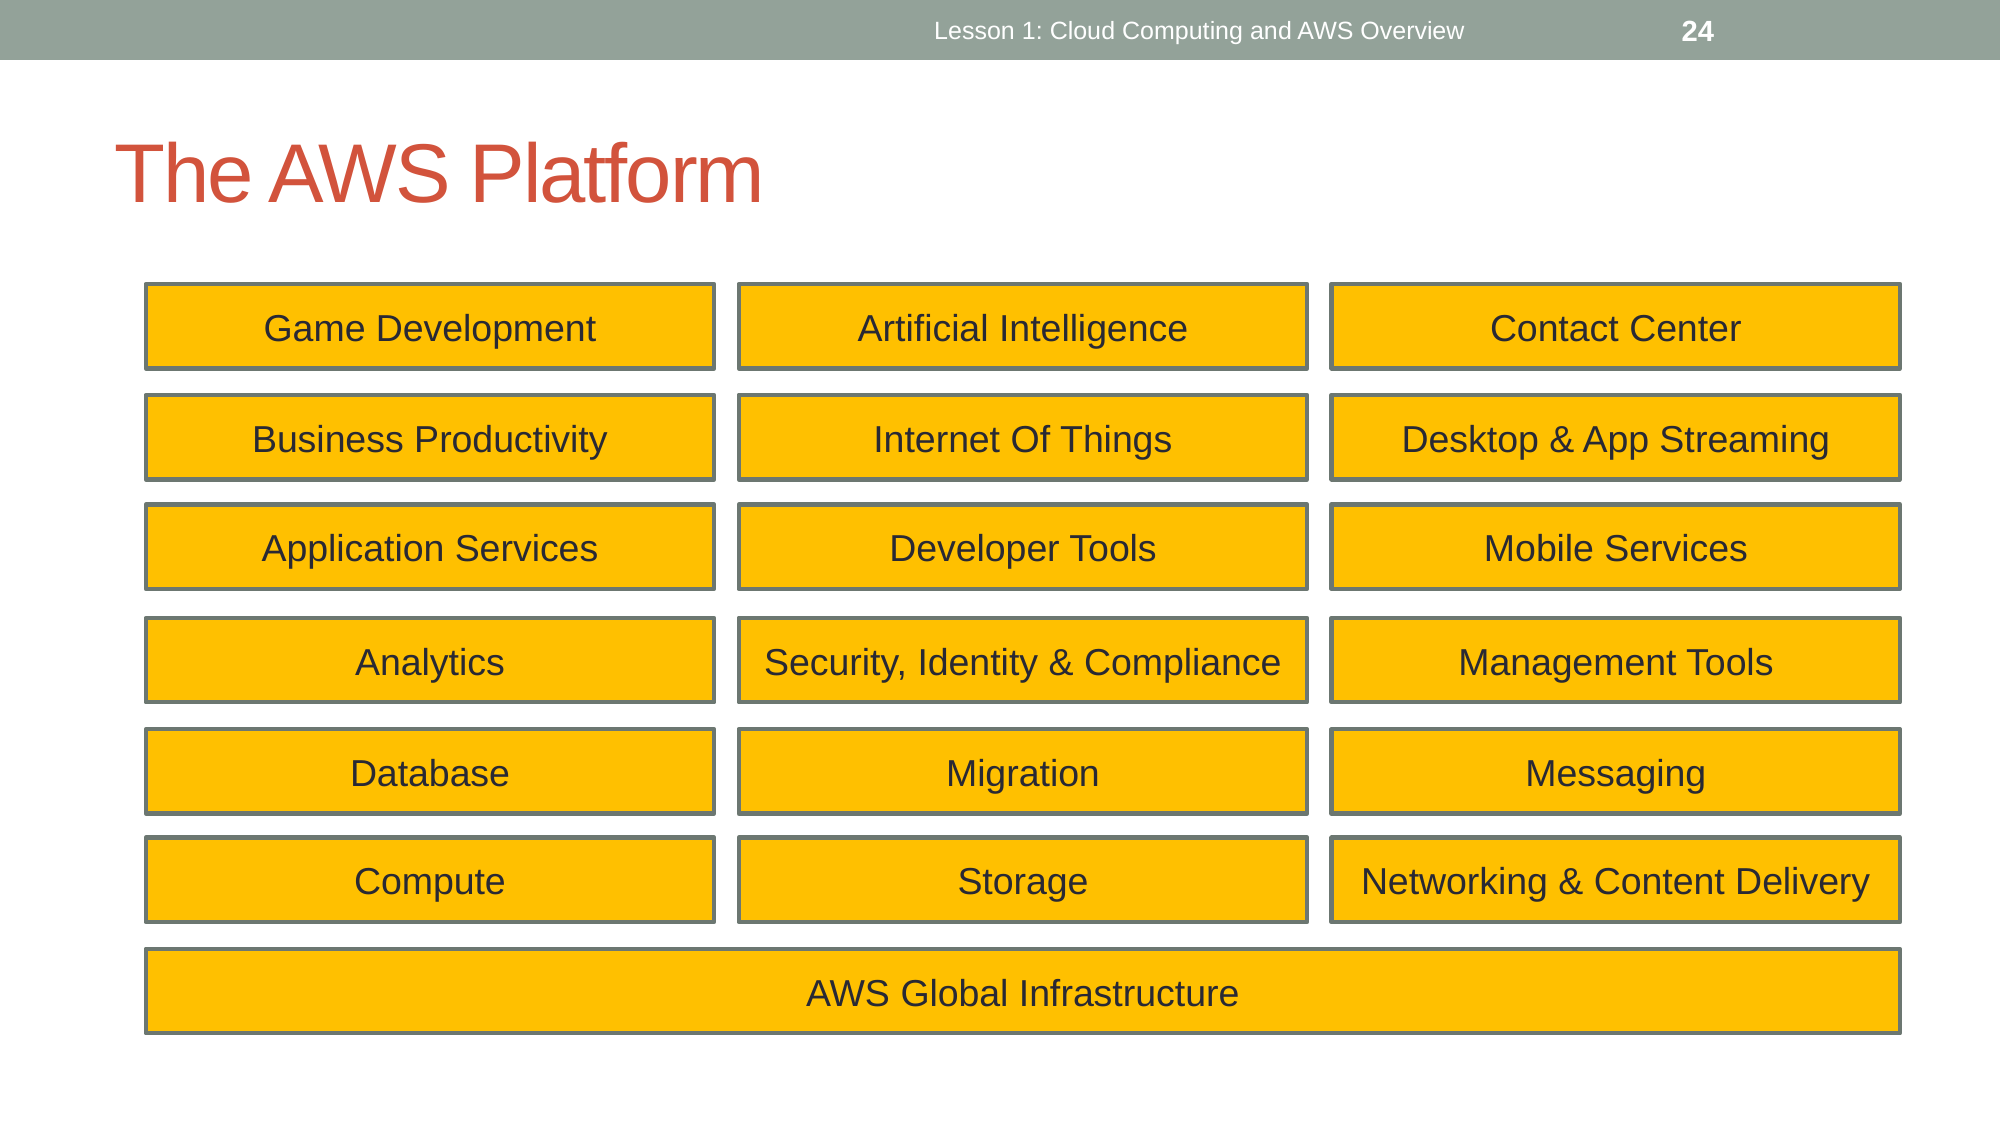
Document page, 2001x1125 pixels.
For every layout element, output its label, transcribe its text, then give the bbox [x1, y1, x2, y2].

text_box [145, 728, 1901, 814]
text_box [145, 837, 1901, 923]
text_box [145, 283, 1901, 480]
footer Lesson 1: Cloud Computing and AWS Overview [750, 3, 1650, 57]
title The AWS Platform [99, 87, 1900, 250]
slide_number 24 [1666, 3, 1900, 57]
text_box AWS Global Infrastructure [144, 947, 1902, 1035]
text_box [145, 504, 1901, 703]
